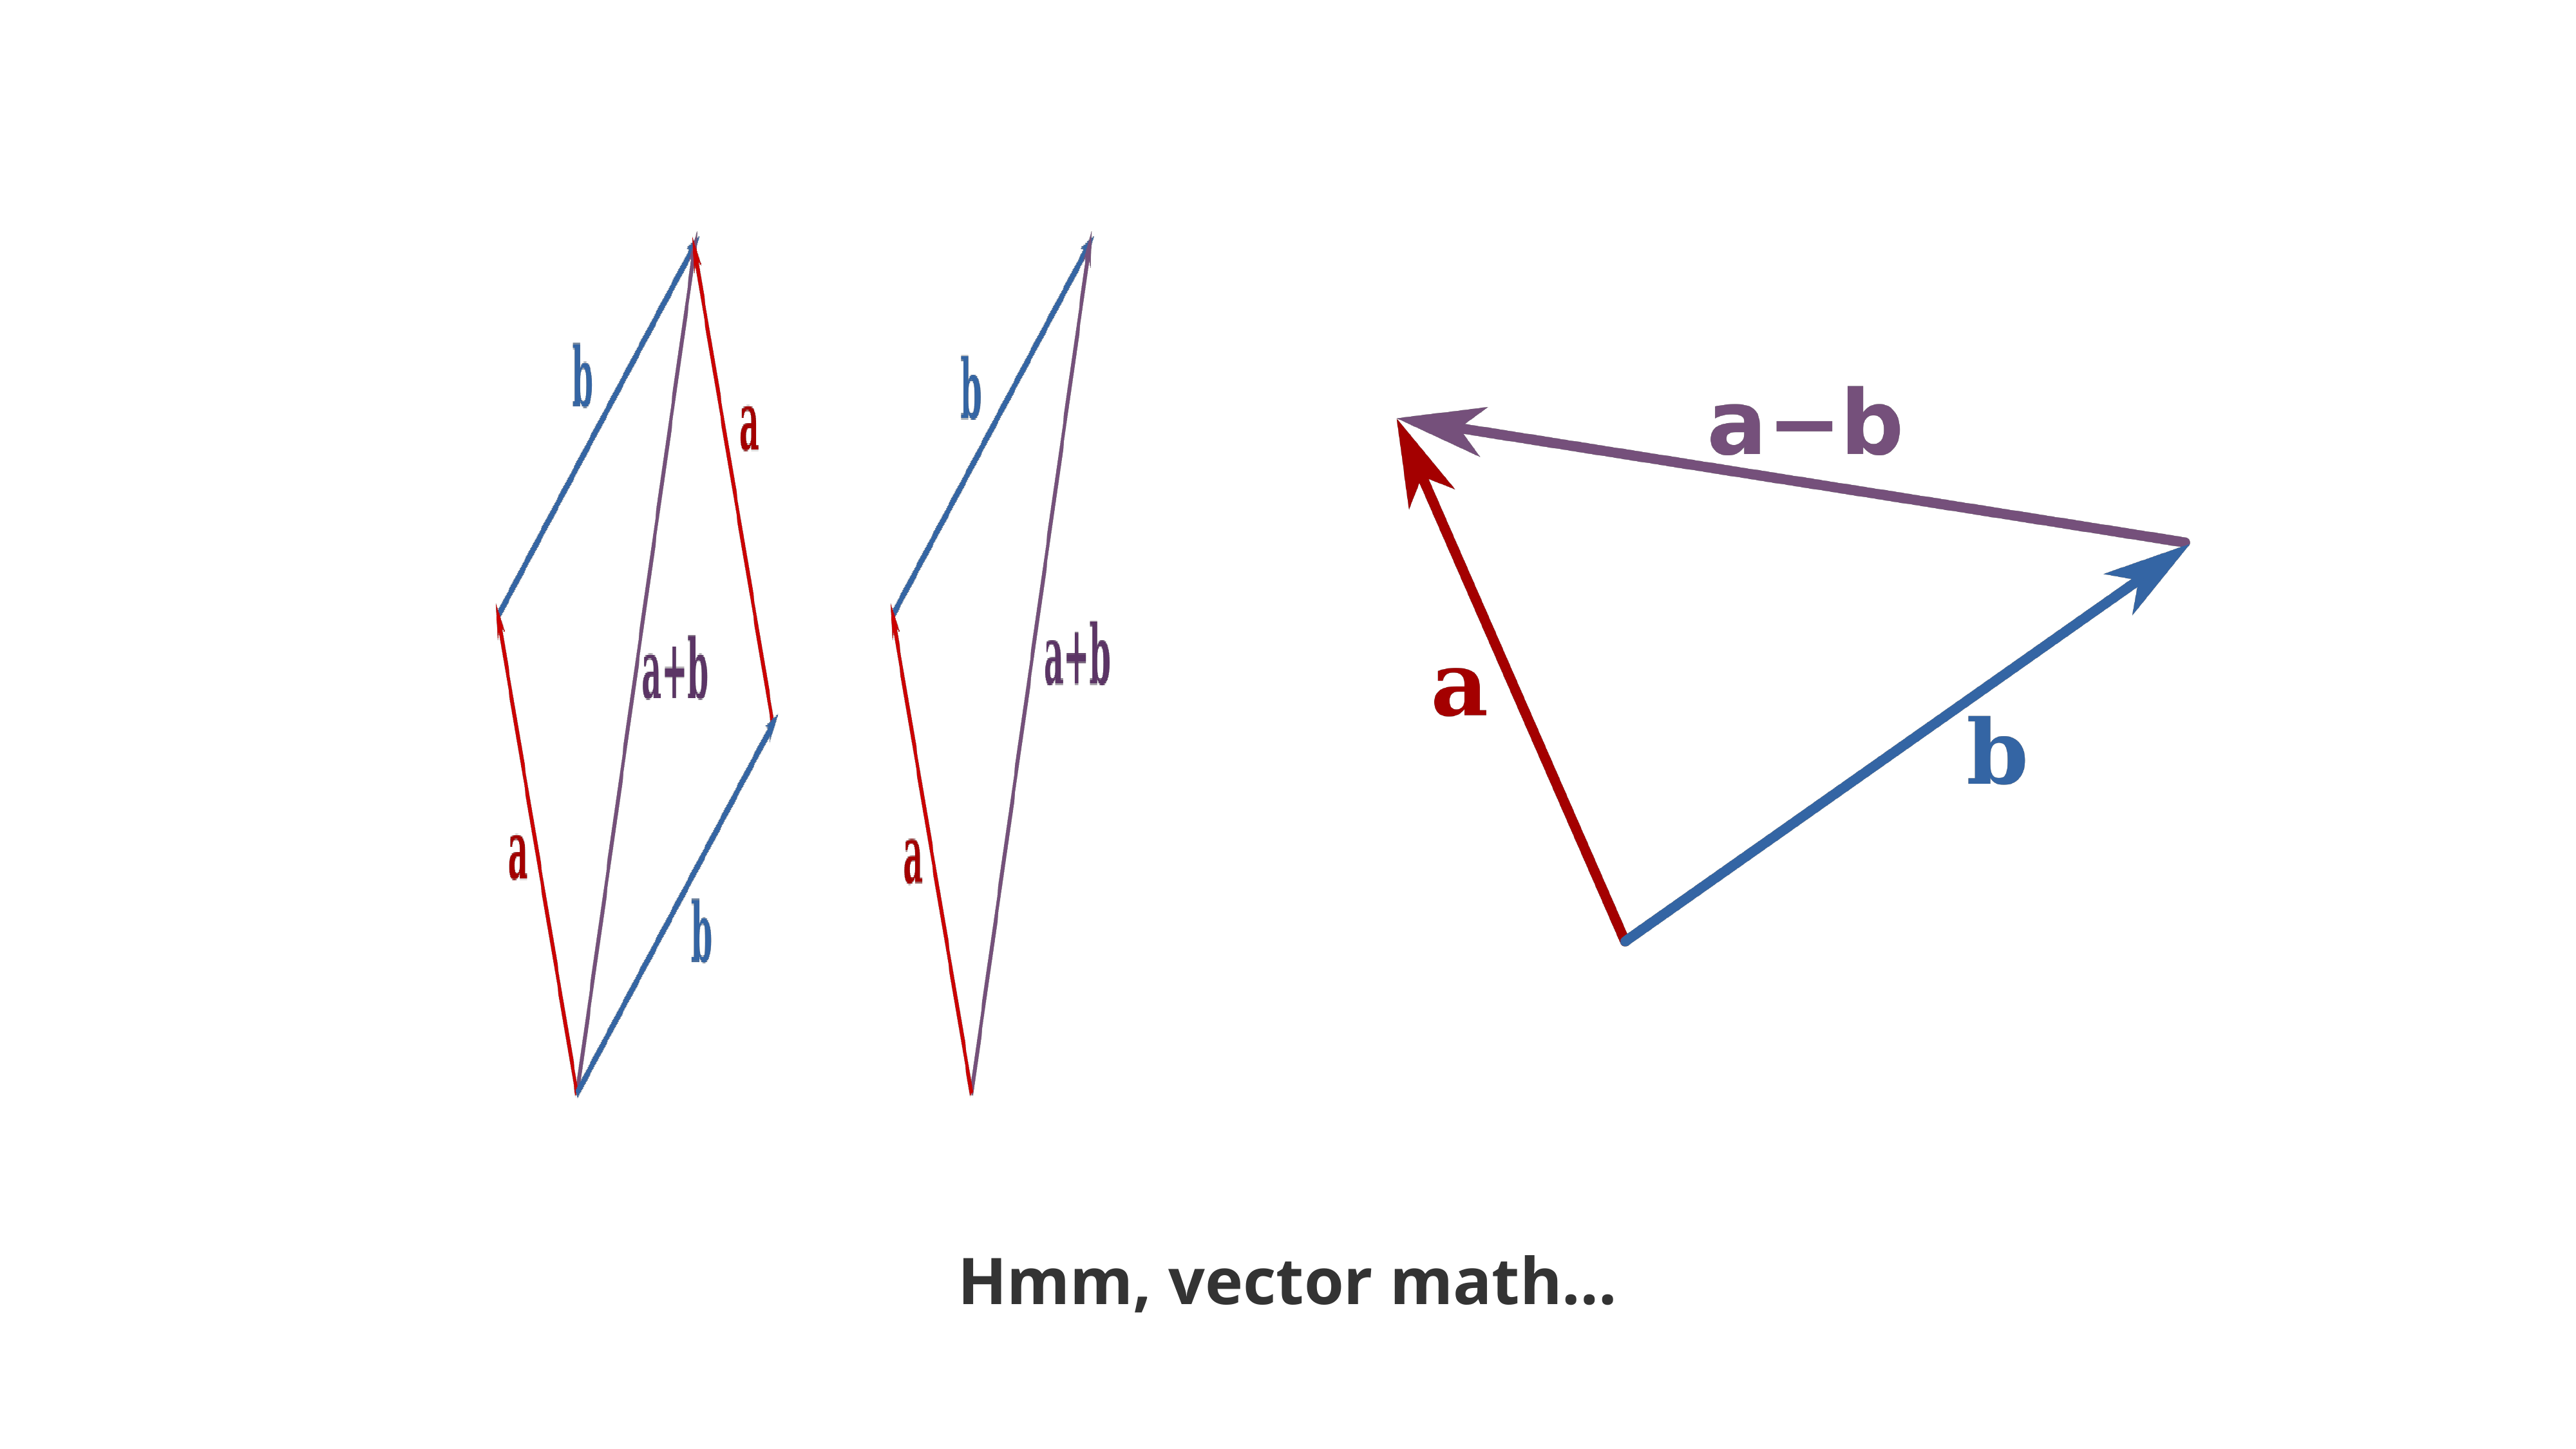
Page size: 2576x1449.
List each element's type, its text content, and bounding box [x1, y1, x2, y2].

picture [493, 225, 1112, 1106]
text_box Hmm, vector math… [144, 1235, 2432, 1323]
picture [1376, 364, 2210, 967]
